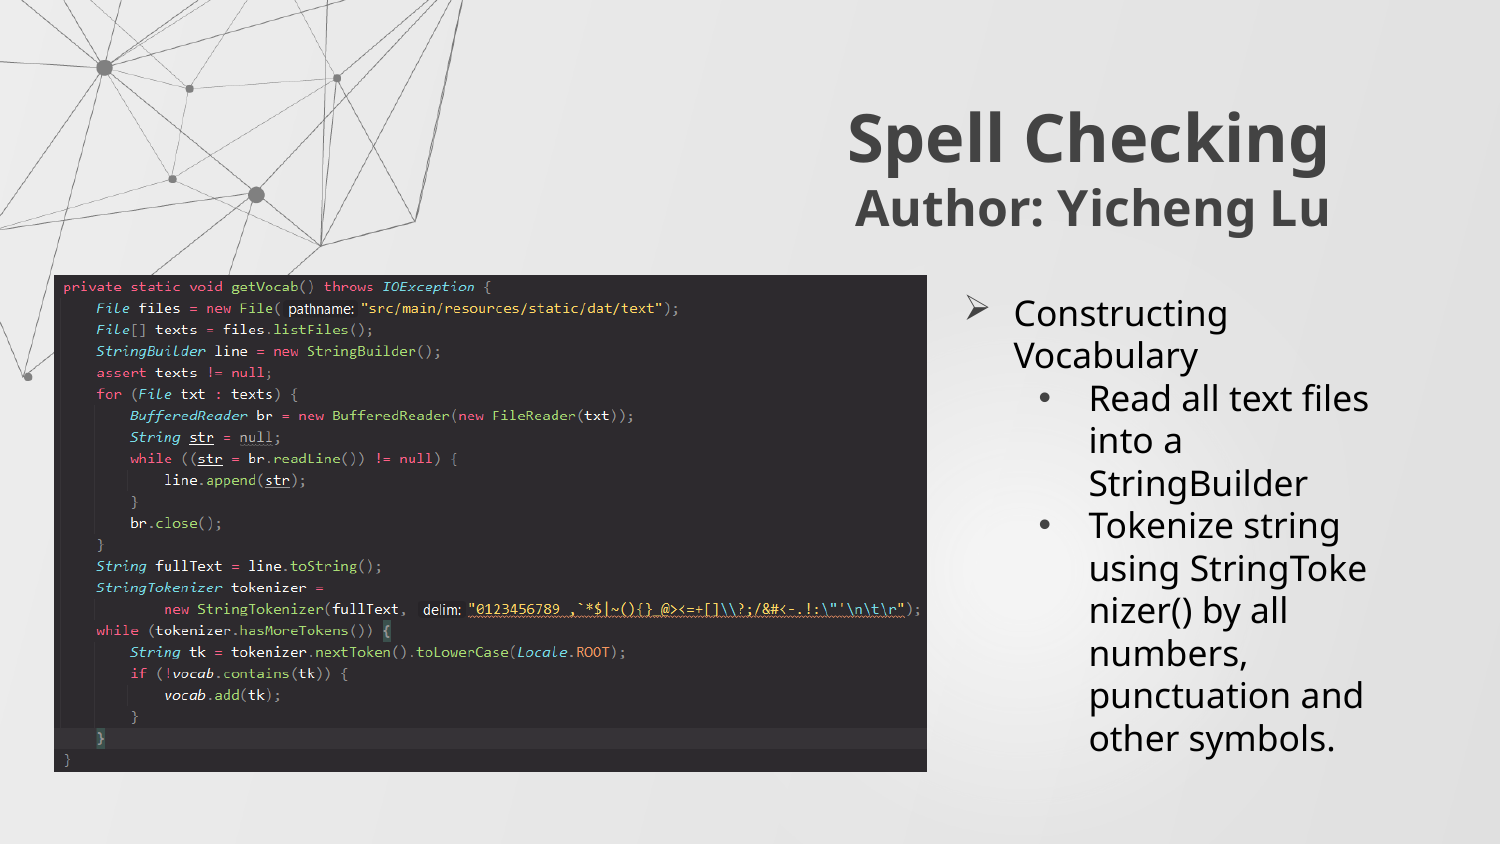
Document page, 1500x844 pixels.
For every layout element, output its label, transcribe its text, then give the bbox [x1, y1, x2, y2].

title Spell Checking Author: Yicheng Lu [490, 80, 1347, 237]
picture [0, 0, 1500, 844]
subtitle Constructing Vocabulary Read all text files into a StringBuilder Tokenize string using StringTokenizer() by all numbers, punctuation and other symbols. [927, 275, 1391, 579]
